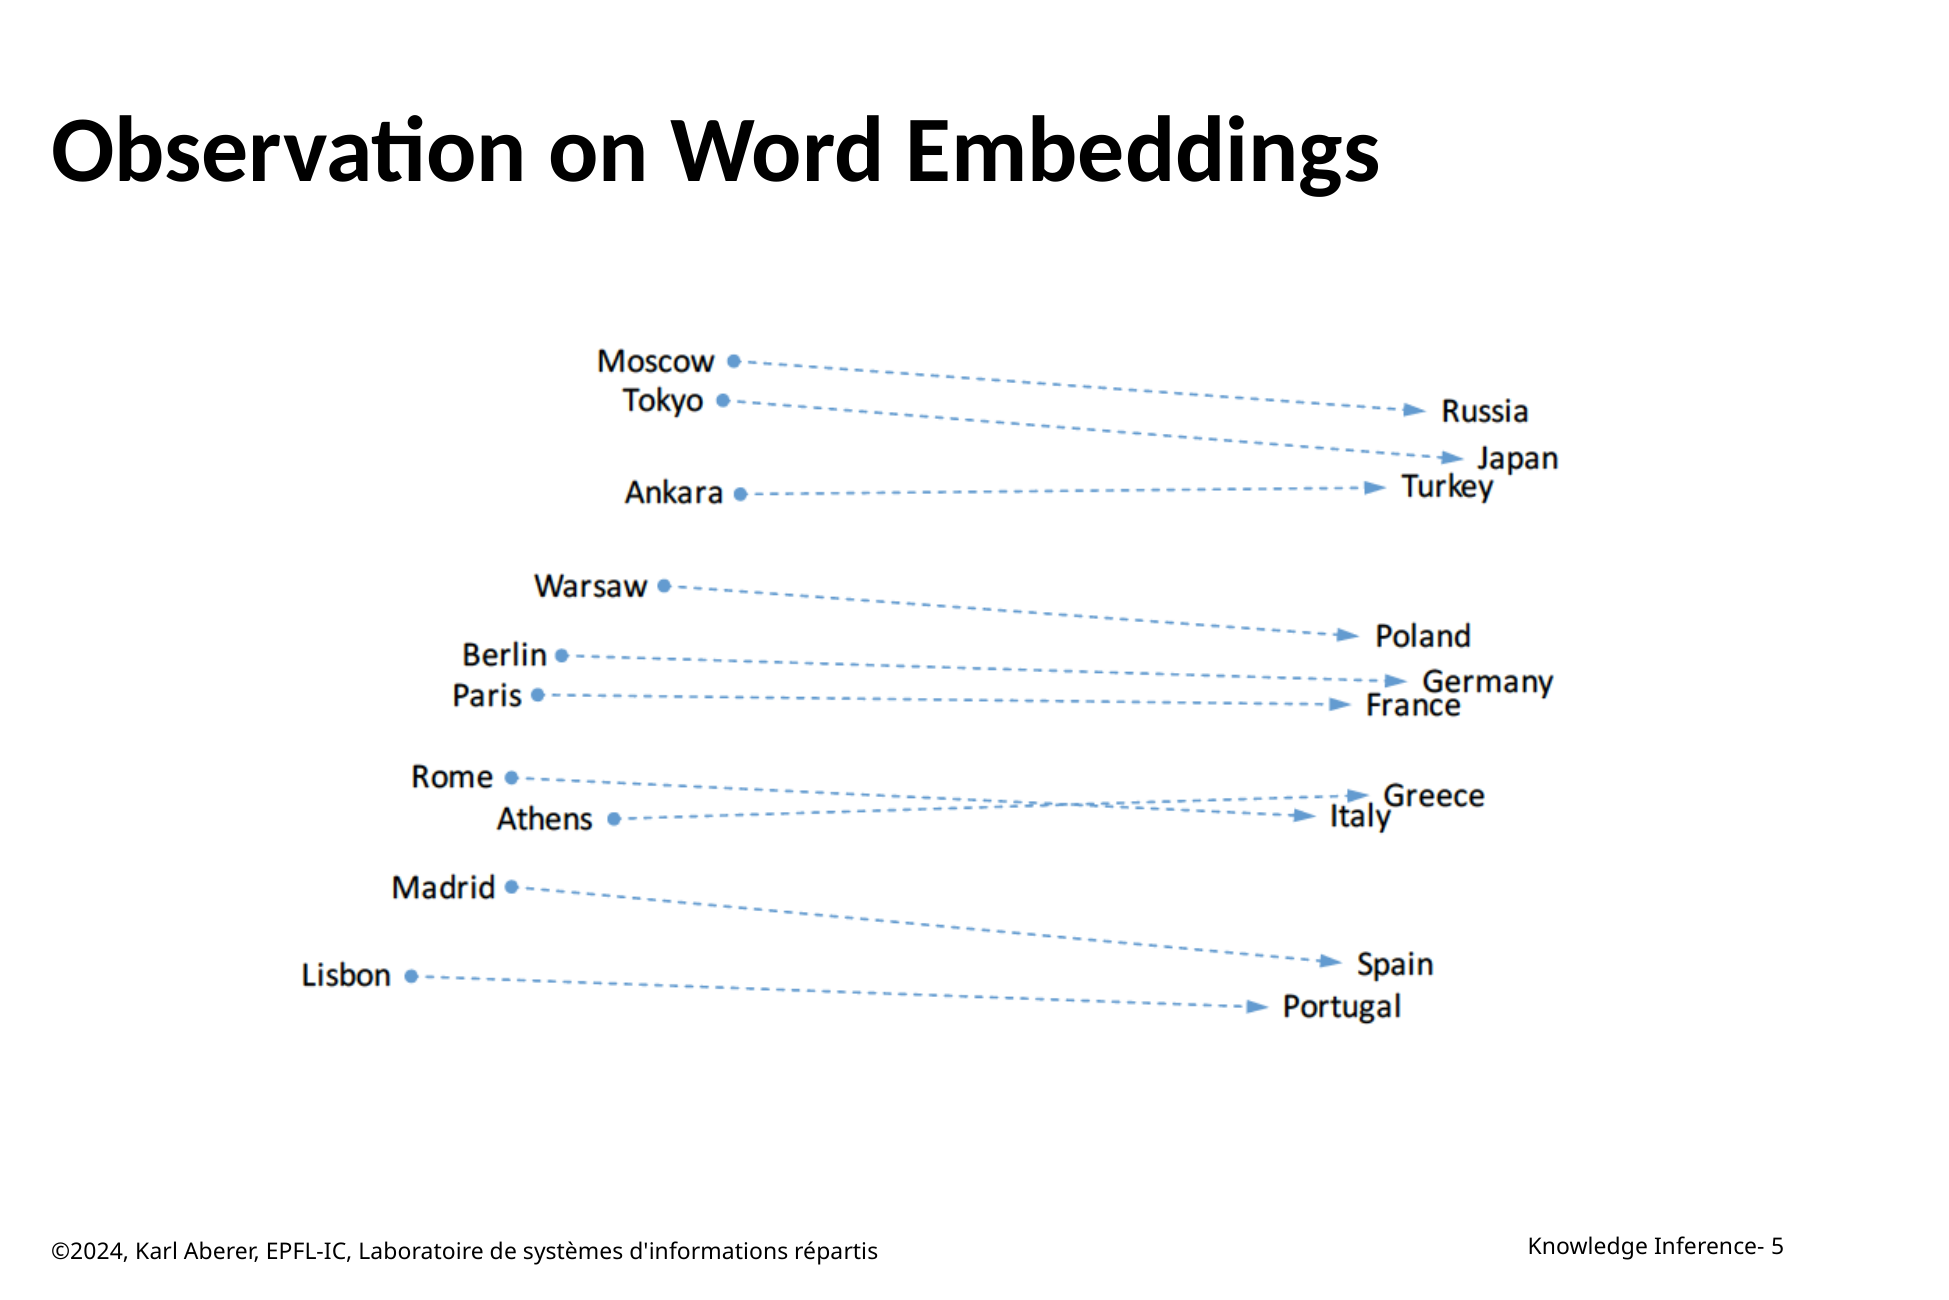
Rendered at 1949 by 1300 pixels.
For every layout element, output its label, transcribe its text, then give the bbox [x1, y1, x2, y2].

footer ©2024, Karl Aberer, EPFL-IC, Laboratoire de systèmes d'informations répartis [32, 1227, 1284, 1271]
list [229, 283, 1741, 1111]
title Observation on Word Embeddings [32, 57, 1803, 232]
